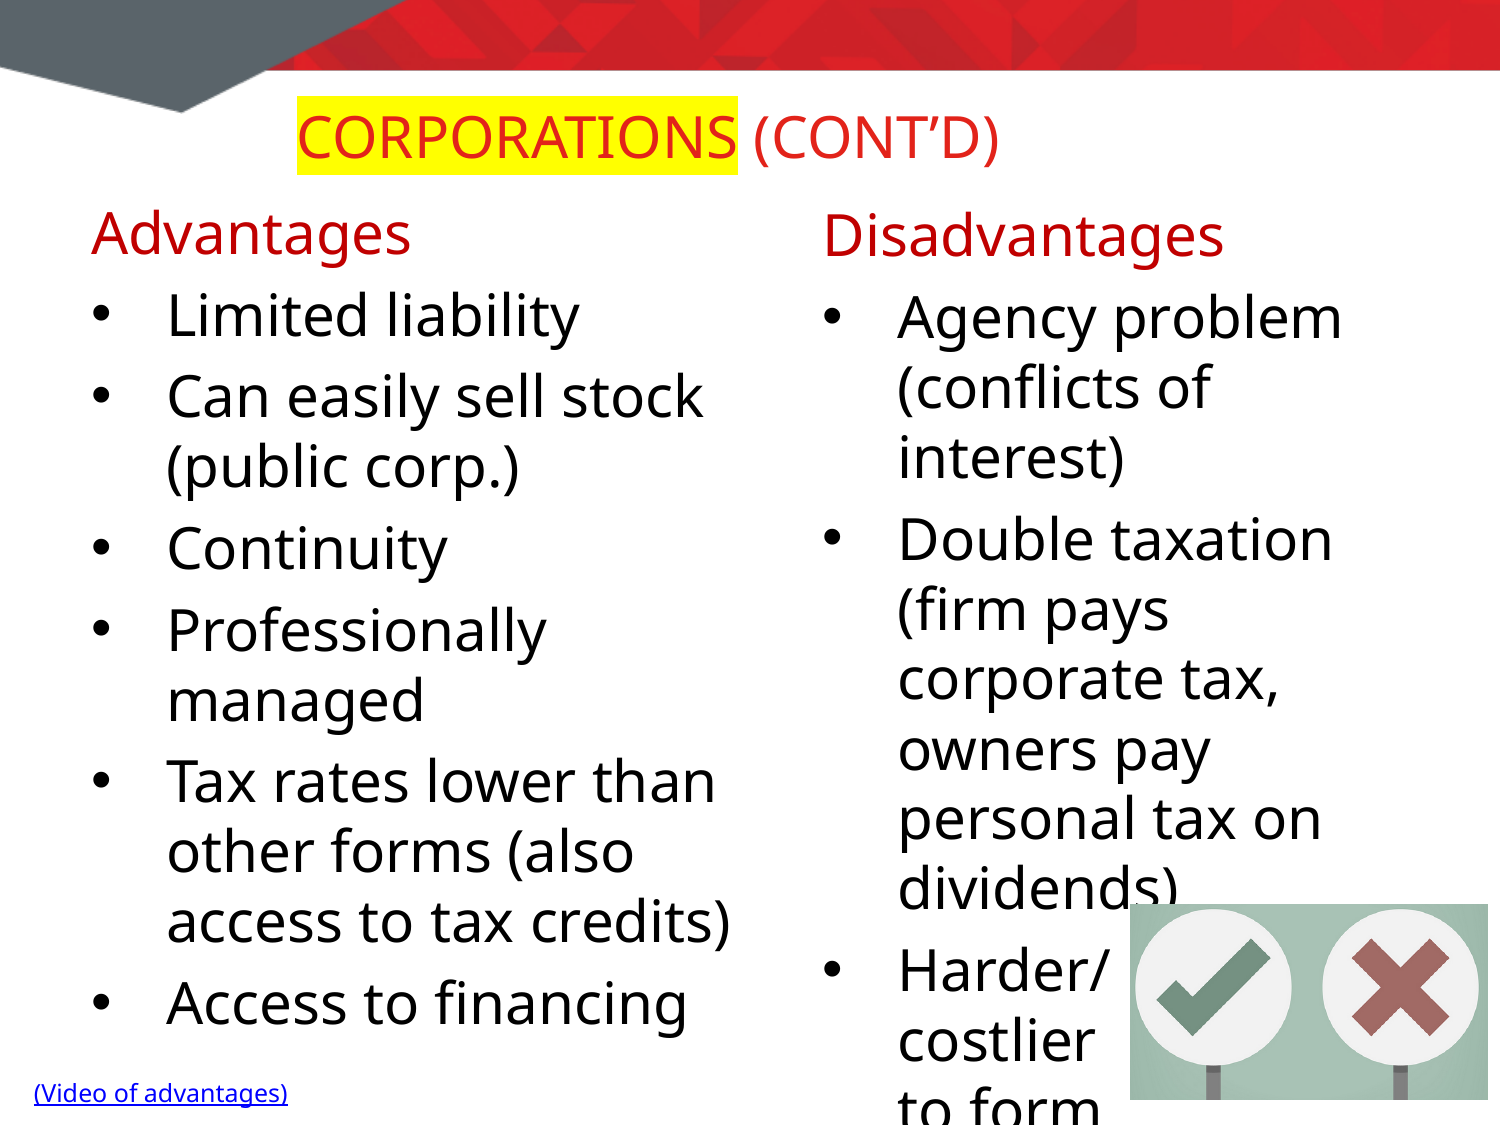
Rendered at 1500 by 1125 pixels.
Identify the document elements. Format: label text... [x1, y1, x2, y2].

title Corporations (cont’d) [296, 68, 1297, 170]
text_box (Video of advantages) [19, 1069, 303, 1119]
picture [0, 0, 1500, 114]
picture [0, 904, 1500, 1125]
list Advantages Limited liability Can easily sell stock (public corp.) Continuity Professionally managed Tax rates lower than other forms (also access to tax credits) Access to financing [76, 188, 775, 1100]
text_box Disadvantages Agency problem (conflicts of interest) Double taxation (firm pays corporate tax, owners pay personal tax on dividends) Harder/ costlier to form [807, 190, 1454, 937]
